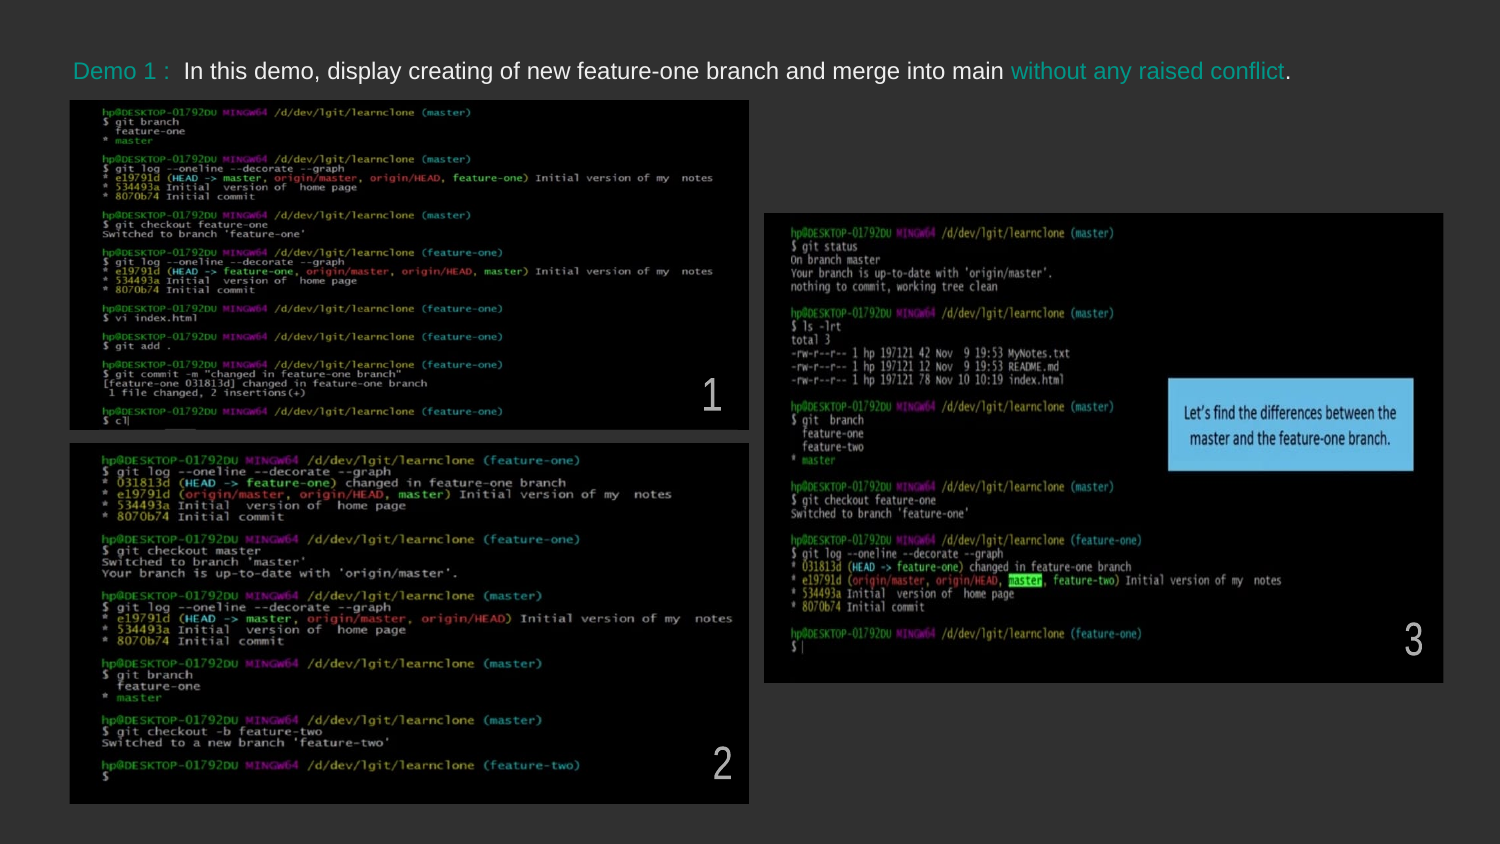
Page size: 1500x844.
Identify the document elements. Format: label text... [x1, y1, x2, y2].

picture [69, 99, 750, 430]
picture [69, 443, 750, 804]
list Demo 1 : In this demo, display creating of new feature-one branch and merge into main without any raised conflict. [57, 36, 1458, 818]
picture [763, 213, 1444, 684]
